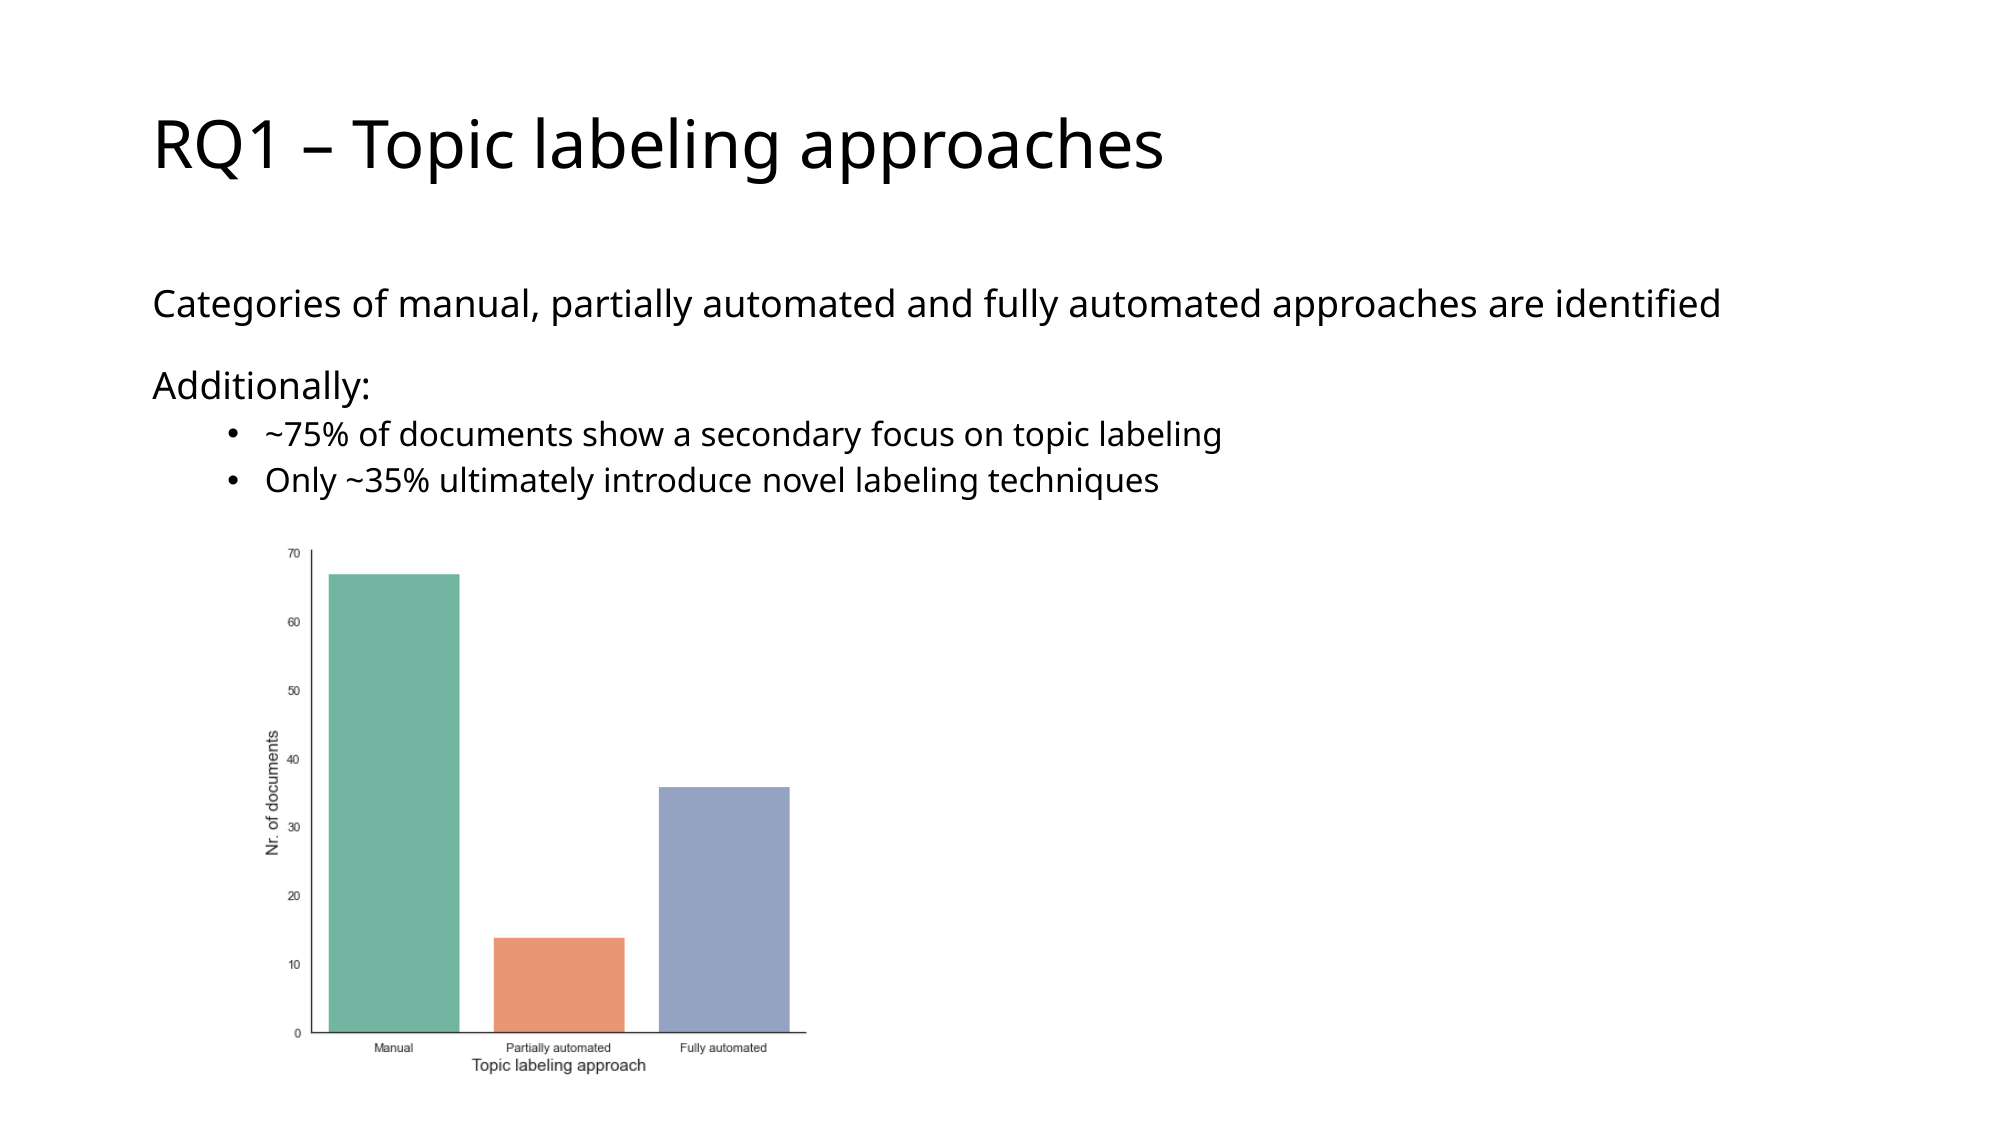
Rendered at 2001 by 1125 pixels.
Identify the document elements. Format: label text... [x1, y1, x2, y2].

text_box Categories of manual, partially automated and fully automated approaches are identified Additionally: ~75% of documents show a secondary focus on topic labeling Only ~35% ultimately introduce novel labeling techniques [137, 277, 1914, 1057]
picture [259, 541, 813, 1082]
title RQ1 – Topic labeling approaches [137, 88, 1863, 206]
